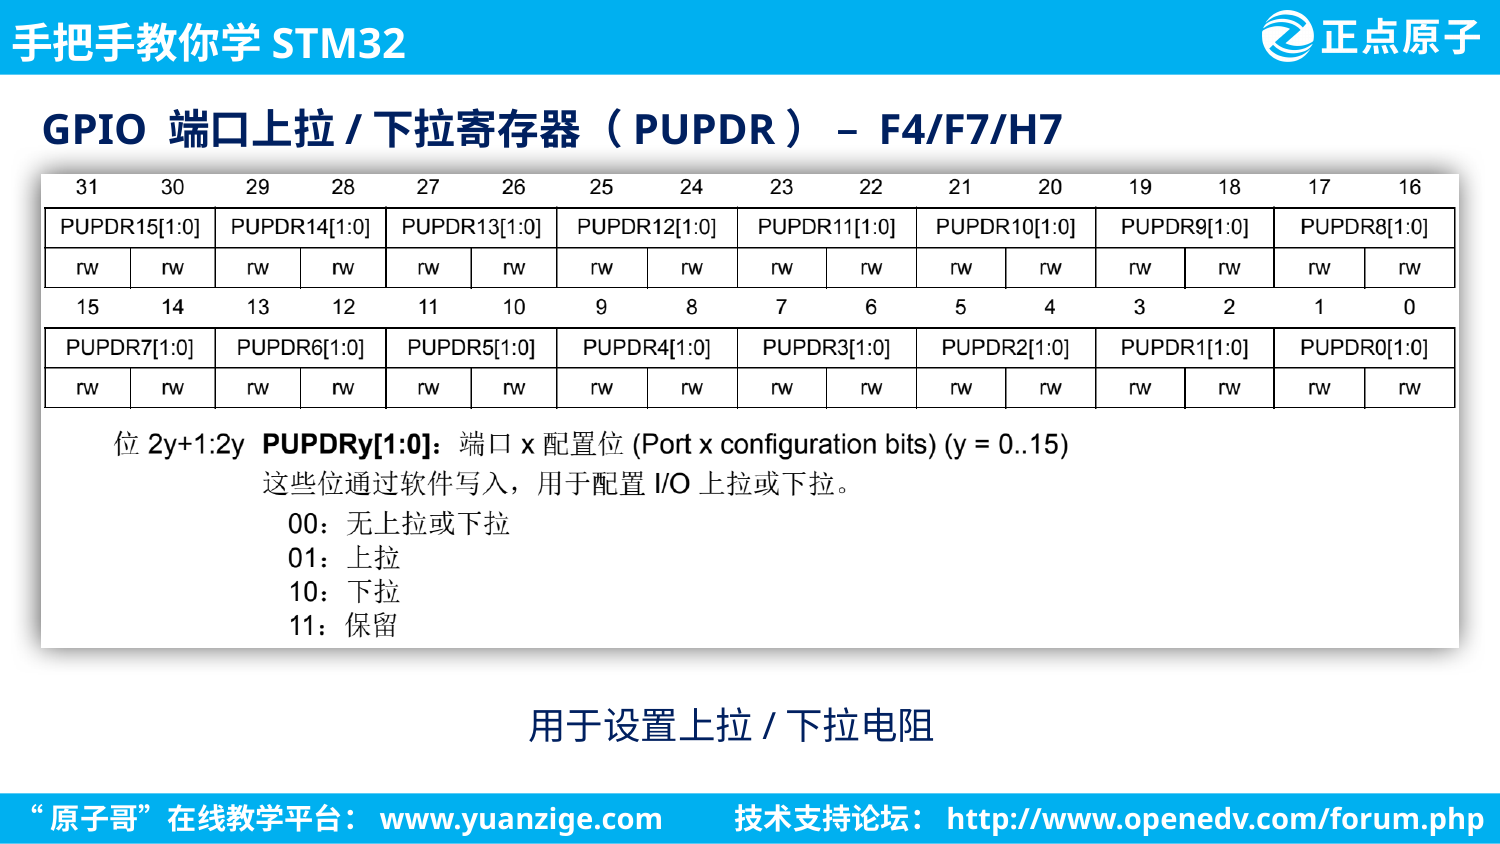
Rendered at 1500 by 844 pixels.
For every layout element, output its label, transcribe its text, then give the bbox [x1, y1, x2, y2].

picture [1431, 44, 1438, 52]
picture [41, 174, 1459, 648]
text_box 用于设置上拉/下拉电阻 [520, 675, 980, 751]
text_box GPIO 端口上拉/下拉寄存器（PUPDR） – F4/F7/H7 [33, 74, 1341, 158]
picture [1391, 45, 1397, 53]
picture [1263, 27, 1307, 61]
text_box 手把手教你学STM32 [0, 0, 967, 75]
picture [1412, 44, 1418, 52]
text_box 技术支持论坛：http://www.openedv.com/forum.php [544, 793, 1500, 843]
text_box [967, 0, 1500, 76]
picture [1404, 20, 1438, 54]
picture [1322, 21, 1357, 52]
text_box “原子哥”在线教学平台：www.yuanzige.com [0, 793, 544, 843]
picture [1367, 18, 1396, 42]
picture [1364, 45, 1370, 53]
picture [1445, 21, 1479, 54]
picture [1267, 11, 1313, 45]
